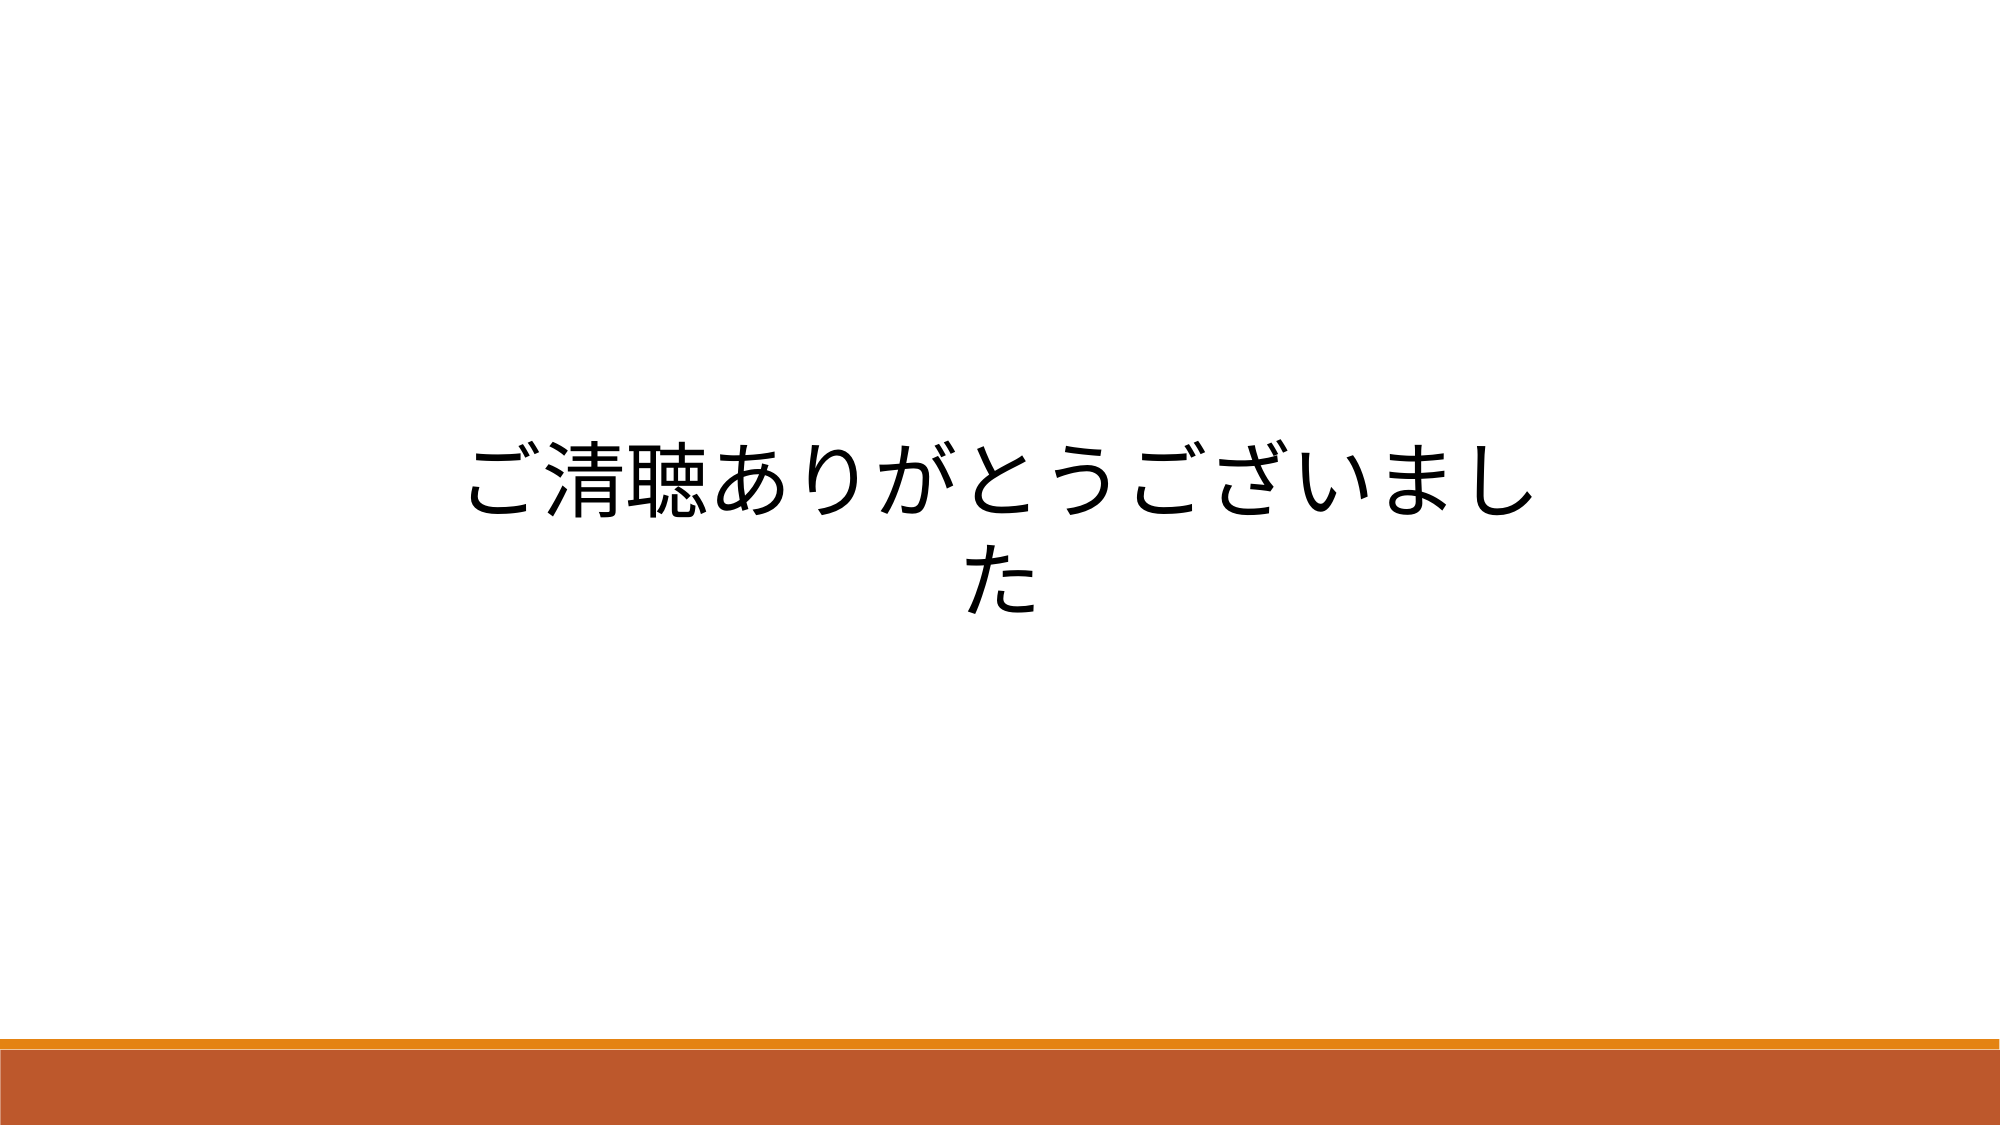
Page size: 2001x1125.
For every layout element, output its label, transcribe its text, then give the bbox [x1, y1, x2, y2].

text_box ご清聴ありがとうございました [410, 420, 1589, 636]
